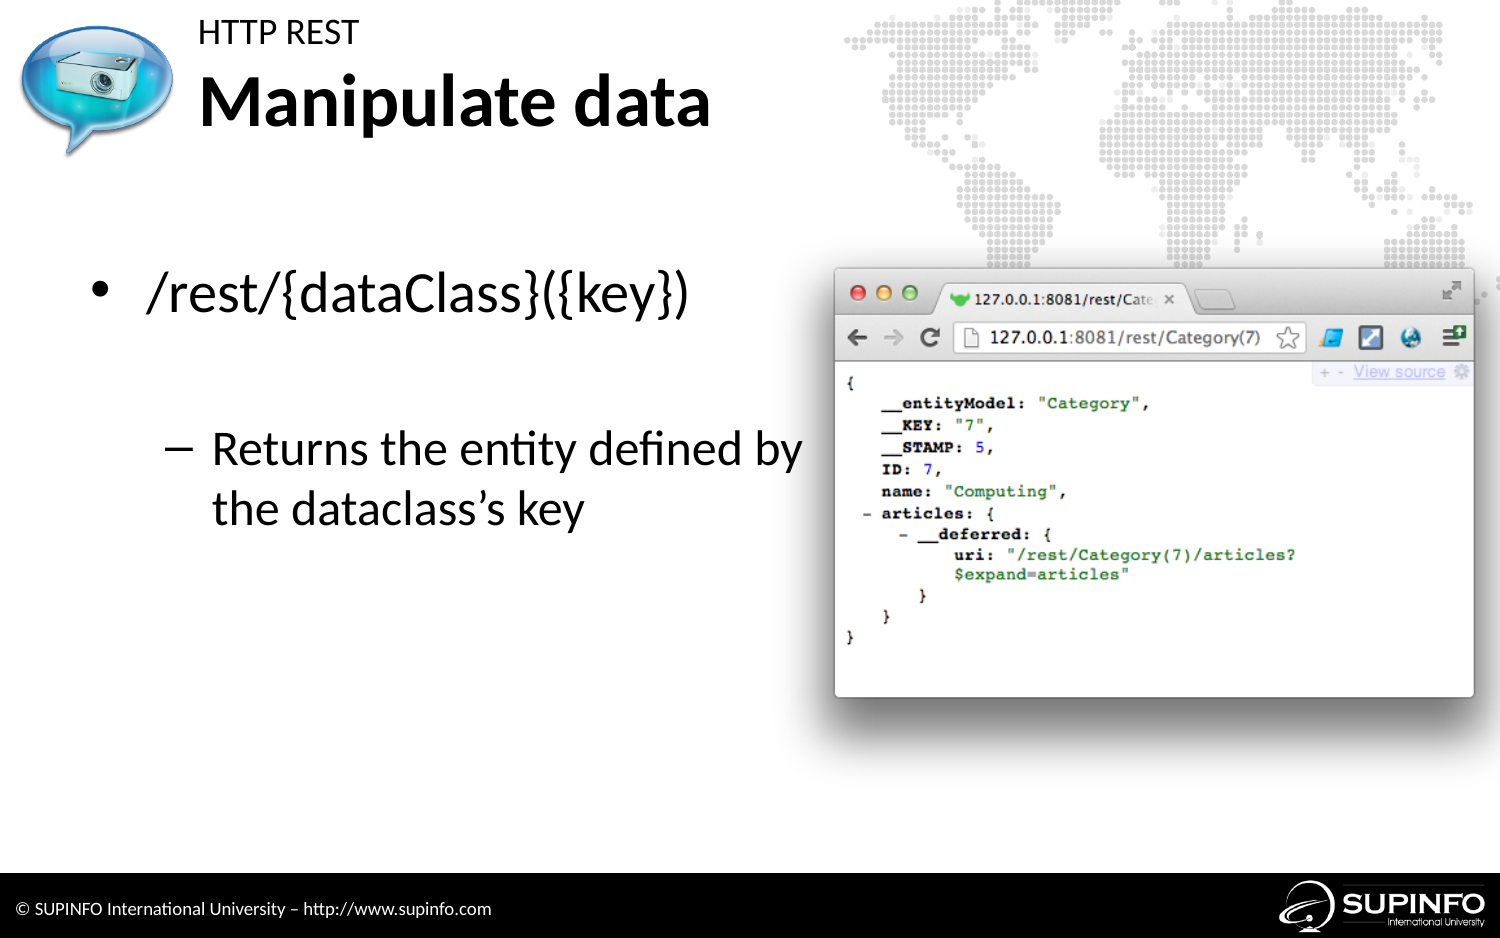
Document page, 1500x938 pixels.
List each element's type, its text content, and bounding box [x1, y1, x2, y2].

list /rest/{dataClass}({key}) Returns the entity defined by the dataclass’s key [74, 164, 822, 859]
picture [761, 0, 1500, 800]
text_box HTTP REST [183, 0, 1459, 56]
picture [17, 19, 179, 162]
picture [1269, 870, 1494, 938]
text_box Manipulate data [183, 56, 1459, 138]
